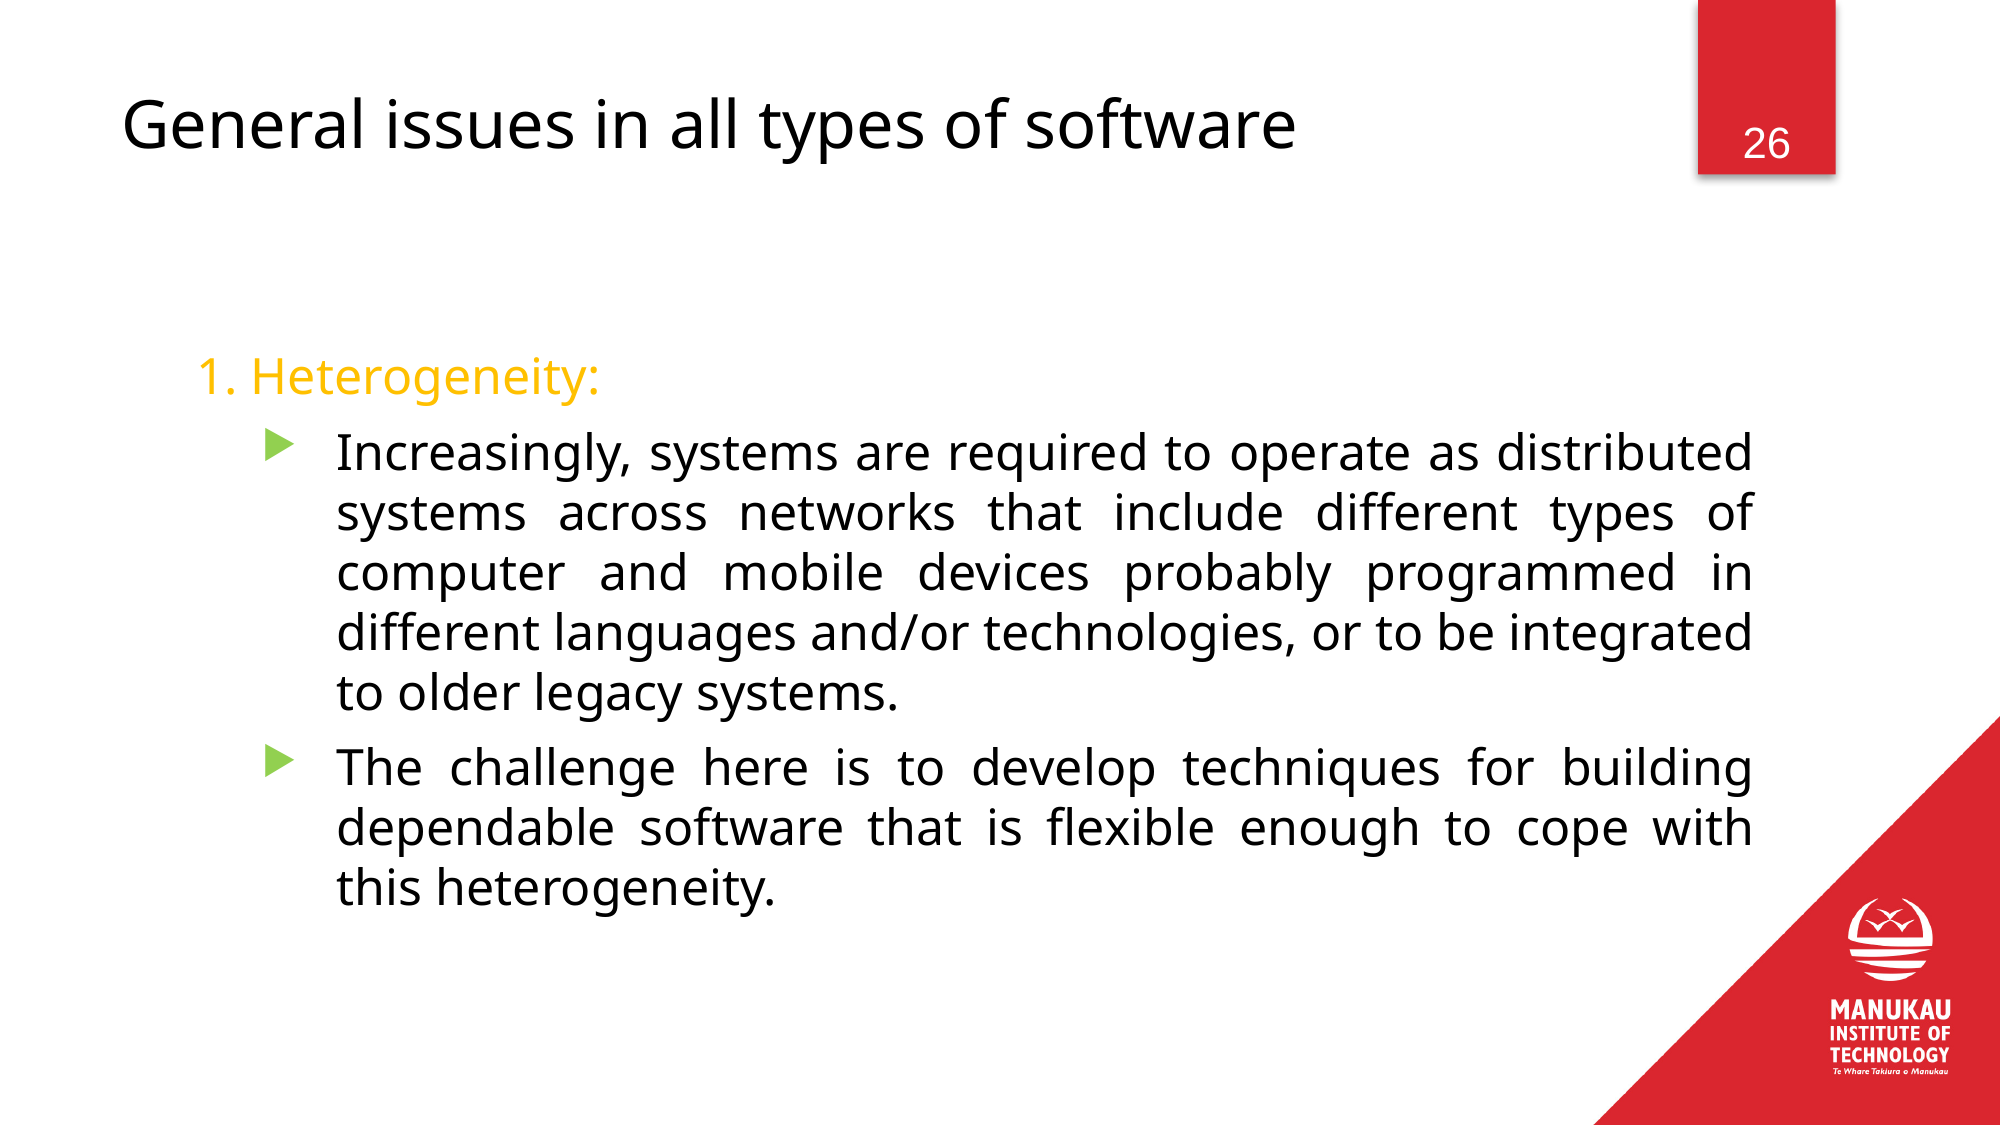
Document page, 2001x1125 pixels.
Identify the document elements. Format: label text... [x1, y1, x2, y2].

picture [1593, 715, 2000, 1125]
list 1. Heterogeneity: Increasingly, systems are required to operate as distributed systems across networks that include different types of computer and mobile devices probably programmed in different languages and/or technologies, or to be integrated to older legacy systems. The challenge here is to develop techniques for building dependable software that is flexible enough to cope with this heterogeneity. [181, 336, 1770, 1025]
title General issues in all types of software [106, 74, 1649, 304]
slide_number 26 [1698, 0, 1836, 175]
